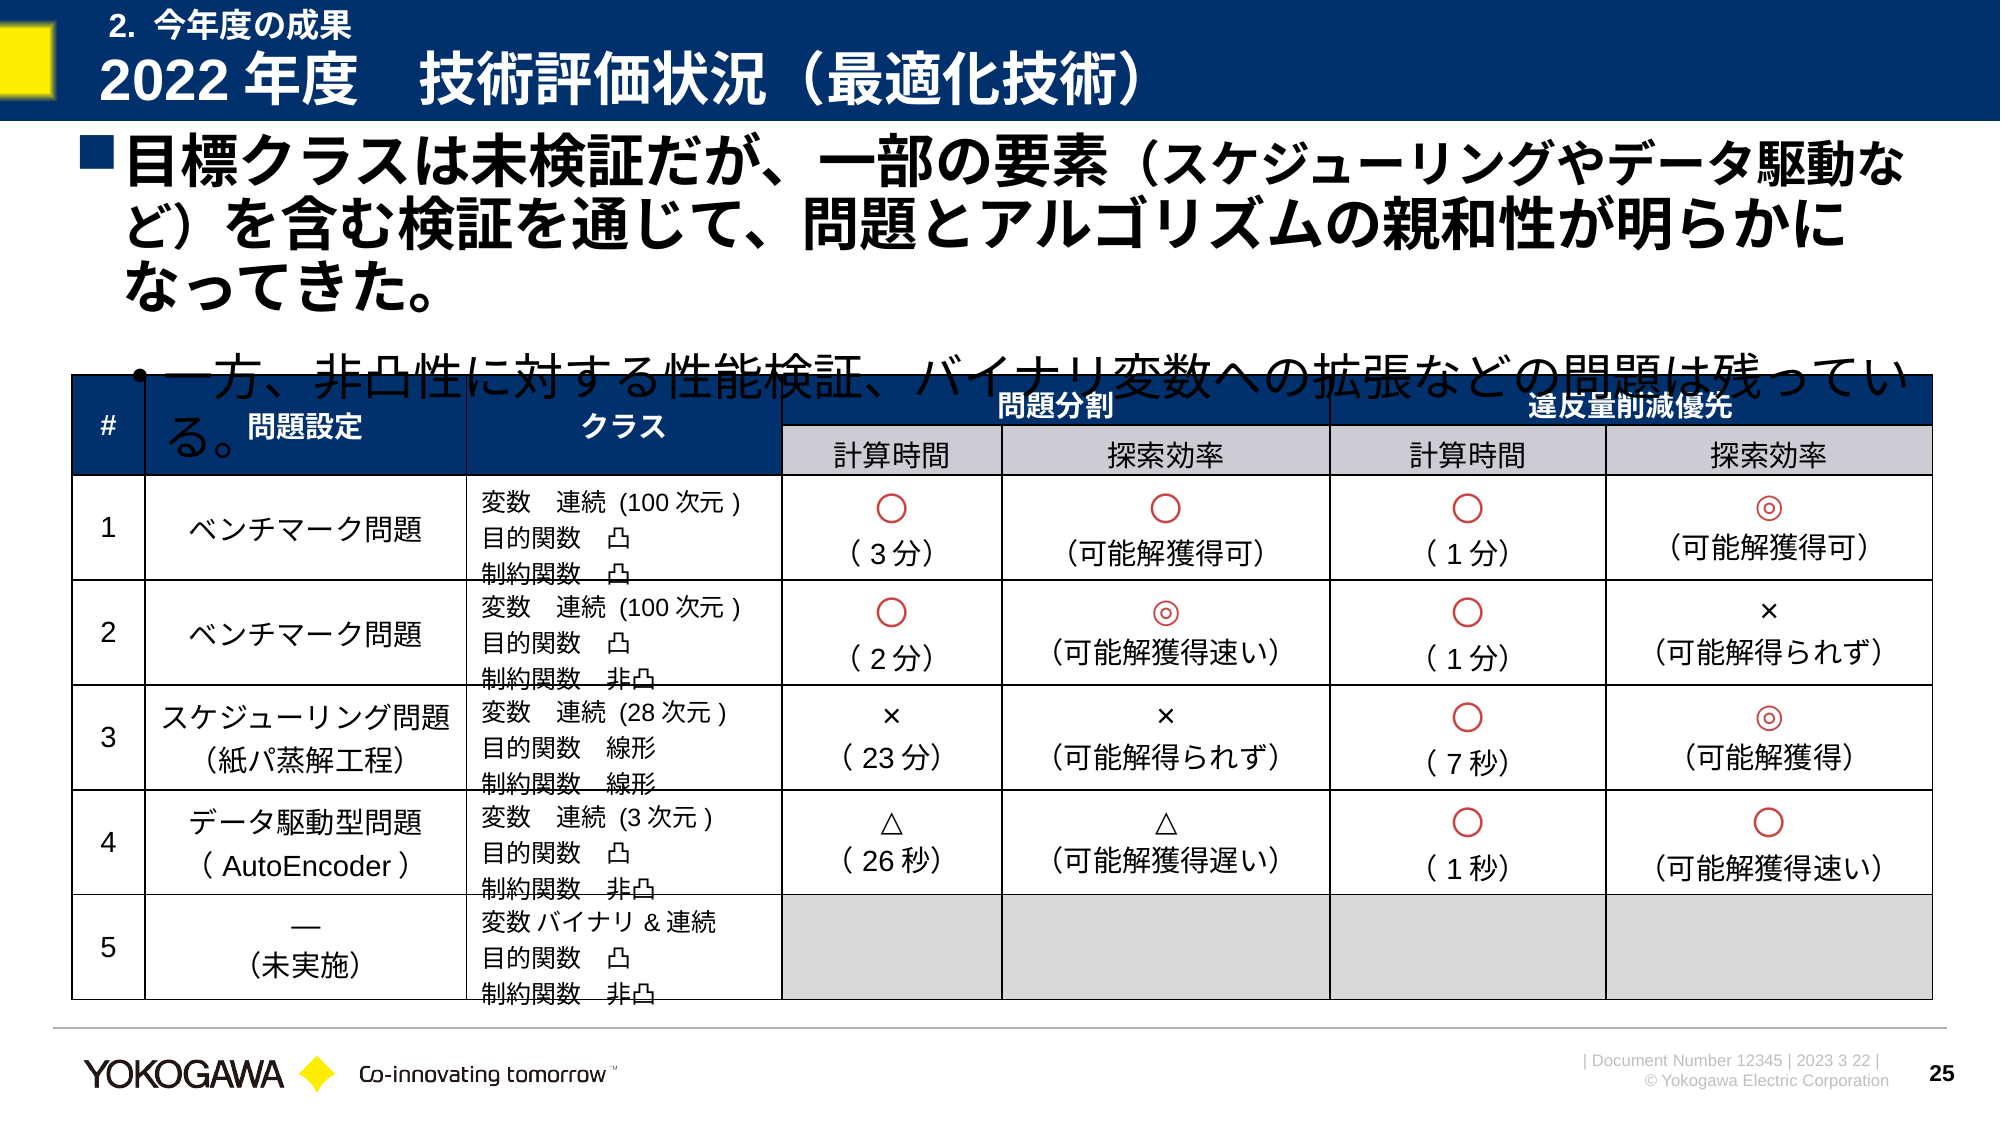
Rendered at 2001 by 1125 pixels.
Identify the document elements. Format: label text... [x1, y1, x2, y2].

table_cell ◎ （可能解獲得） [1607, 686, 1932, 789]
text_box 2. 今年度の成果 [93, 0, 836, 52]
table_cell 〇 （2分） [783, 581, 1001, 684]
table_cell ― （未実施） [146, 895, 466, 999]
table_cell 変数 バイナリ&連続 目的関数 凸 制約関数 非凸 [467, 895, 781, 999]
picture [83, 1055, 617, 1093]
table_cell 〇 （3分） [783, 476, 1001, 579]
table_header # [73, 376, 144, 474]
slide_number 25 [1904, 1042, 1970, 1103]
table_cell △ （可能解獲得遅い） [1003, 791, 1329, 894]
table_cell 〇 （可能解獲得速い） [1607, 791, 1932, 894]
table_cell [1607, 895, 1932, 999]
table_cell スケジューリング問題 （紙パ蒸解工程） [146, 686, 466, 789]
table_cell × （23分） [783, 686, 1001, 789]
table_cell 3 [73, 686, 144, 789]
table_cell データ駆動型問題 （AutoEncoder） [146, 791, 466, 894]
picture [0, 6, 69, 115]
table_cell 1 [73, 476, 144, 579]
table_cell 〇 （1分） [1331, 581, 1605, 684]
table_header 問題設定 [146, 376, 466, 474]
table_cell 変数 連続 (3次元) 目的関数 凸 制約関数 非凸 [467, 791, 781, 894]
table_cell 2 [73, 581, 144, 684]
table_cell [1331, 895, 1605, 999]
table_cell 探索効率 [1003, 426, 1329, 474]
table_cell ◎ （可能解獲得速い） [1003, 581, 1329, 684]
table_cell △ （26秒） [783, 791, 1001, 894]
table_cell × （可能解得られず） [1607, 581, 1932, 684]
table_cell 4 [73, 791, 144, 894]
table_cell 計算時間 [1331, 426, 1605, 474]
table_cell 変数 連続 (100次元) 目的関数 凸 制約関数 非凸 [467, 581, 781, 684]
table_cell 計算時間 [783, 426, 1001, 474]
table_cell 探索効率 [1607, 426, 1932, 474]
table_cell [1003, 895, 1329, 999]
table_cell ベンチマーク問題 [146, 476, 466, 579]
table_cell 変数 連続 (100次元) 目的関数 凸 制約関数 凸 [467, 476, 781, 579]
table_cell ベンチマーク問題 [146, 581, 466, 684]
table_cell 〇 （7秒） [1331, 686, 1605, 789]
table_cell ◎ （可能解獲得可） [1607, 476, 1932, 579]
table_cell 5 [73, 895, 144, 999]
table_header 問題分割 [783, 376, 1329, 424]
table_cell 変数 連続 (28次元) 目的関数 線形 制約関数 線形 [467, 686, 781, 789]
title 2022年度 技術評価状況（最適化技術） [84, 39, 1955, 125]
table_header クラス [467, 376, 781, 474]
text_box 目標クラスは未検証だが、一部の要素（スケジューリングやデータ駆動など）を含む検証を通じて、問題とアルゴリズムの親和性が明らかになってきた。 一方、非凸性に対する性能検証、バイナリ変数への拡張などの問題は残っている。 [60, 124, 1949, 264]
table_header 違反量削減優先 [1331, 376, 1932, 424]
table_cell [783, 895, 1001, 999]
table_cell 〇 （可能解獲得可） [1003, 476, 1329, 579]
table_cell × （可能解得られず） [1003, 686, 1329, 789]
table_cell 〇 （1秒） [1331, 791, 1605, 894]
table_cell 〇 （1分） [1331, 476, 1605, 579]
